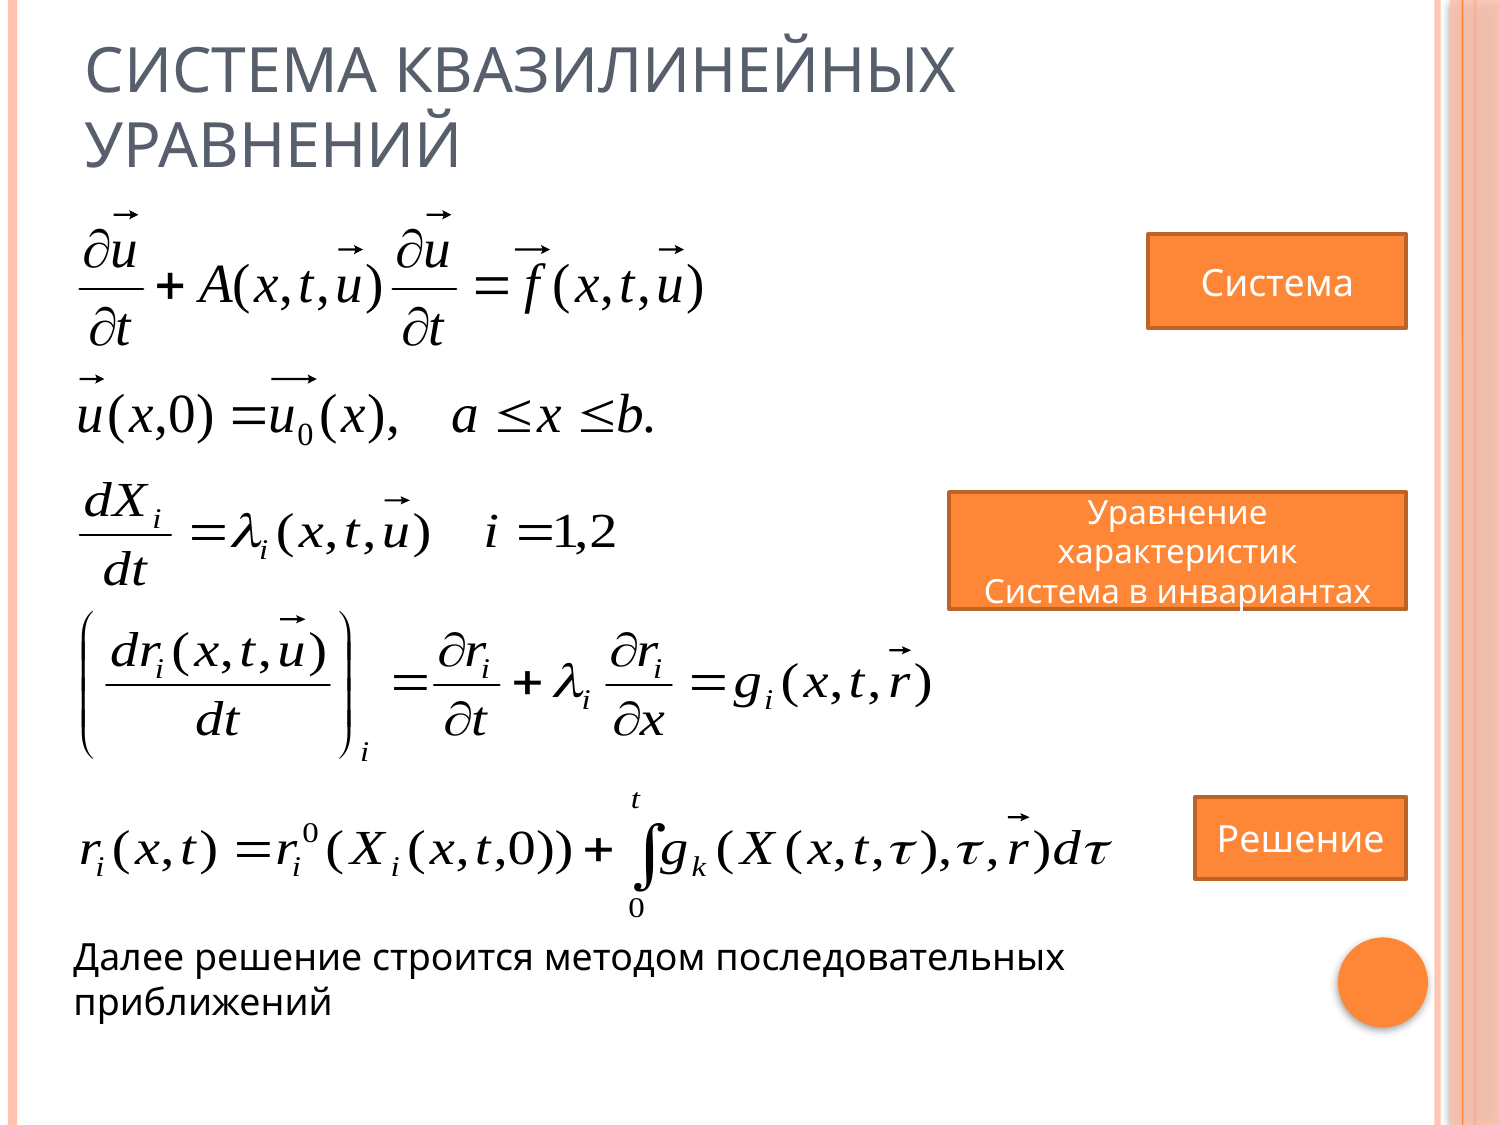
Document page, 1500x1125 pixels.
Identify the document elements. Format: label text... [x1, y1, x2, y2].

text_box Уравнение характеристик Система в инвариантах [1132, 490, 1408, 611]
text_box Решение [1193, 795, 1408, 881]
text_box Далее решение строится методом последовательных приближений [58, 925, 1325, 1031]
text_box Система [1146, 232, 1408, 330]
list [69, 198, 716, 458]
title Система квазилинейных уравнений [70, 0, 1296, 188]
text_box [69, 468, 1126, 927]
